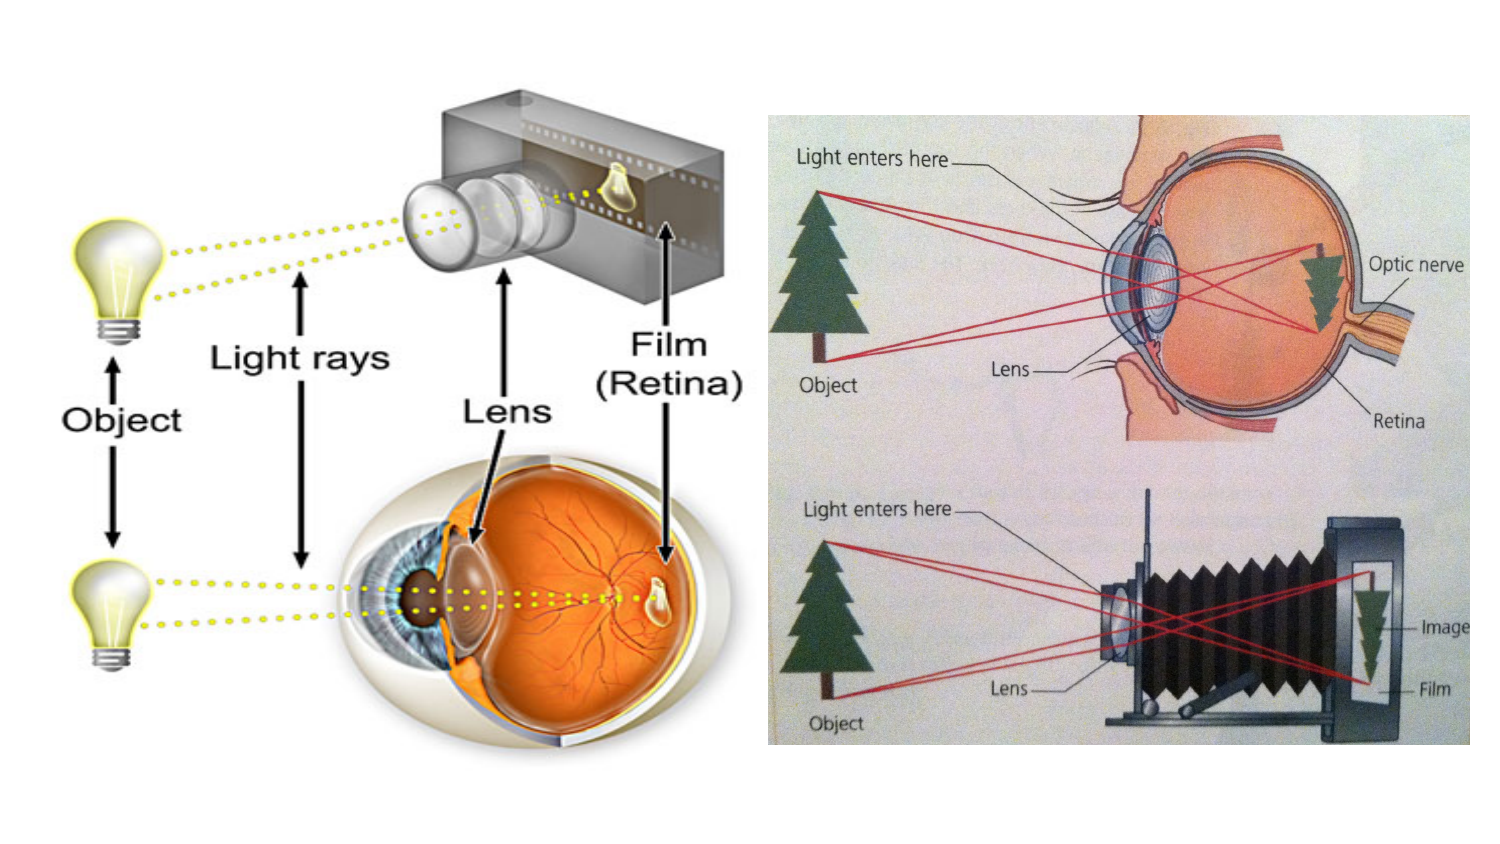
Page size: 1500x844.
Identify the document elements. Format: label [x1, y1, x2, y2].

picture [29, 70, 1470, 774]
